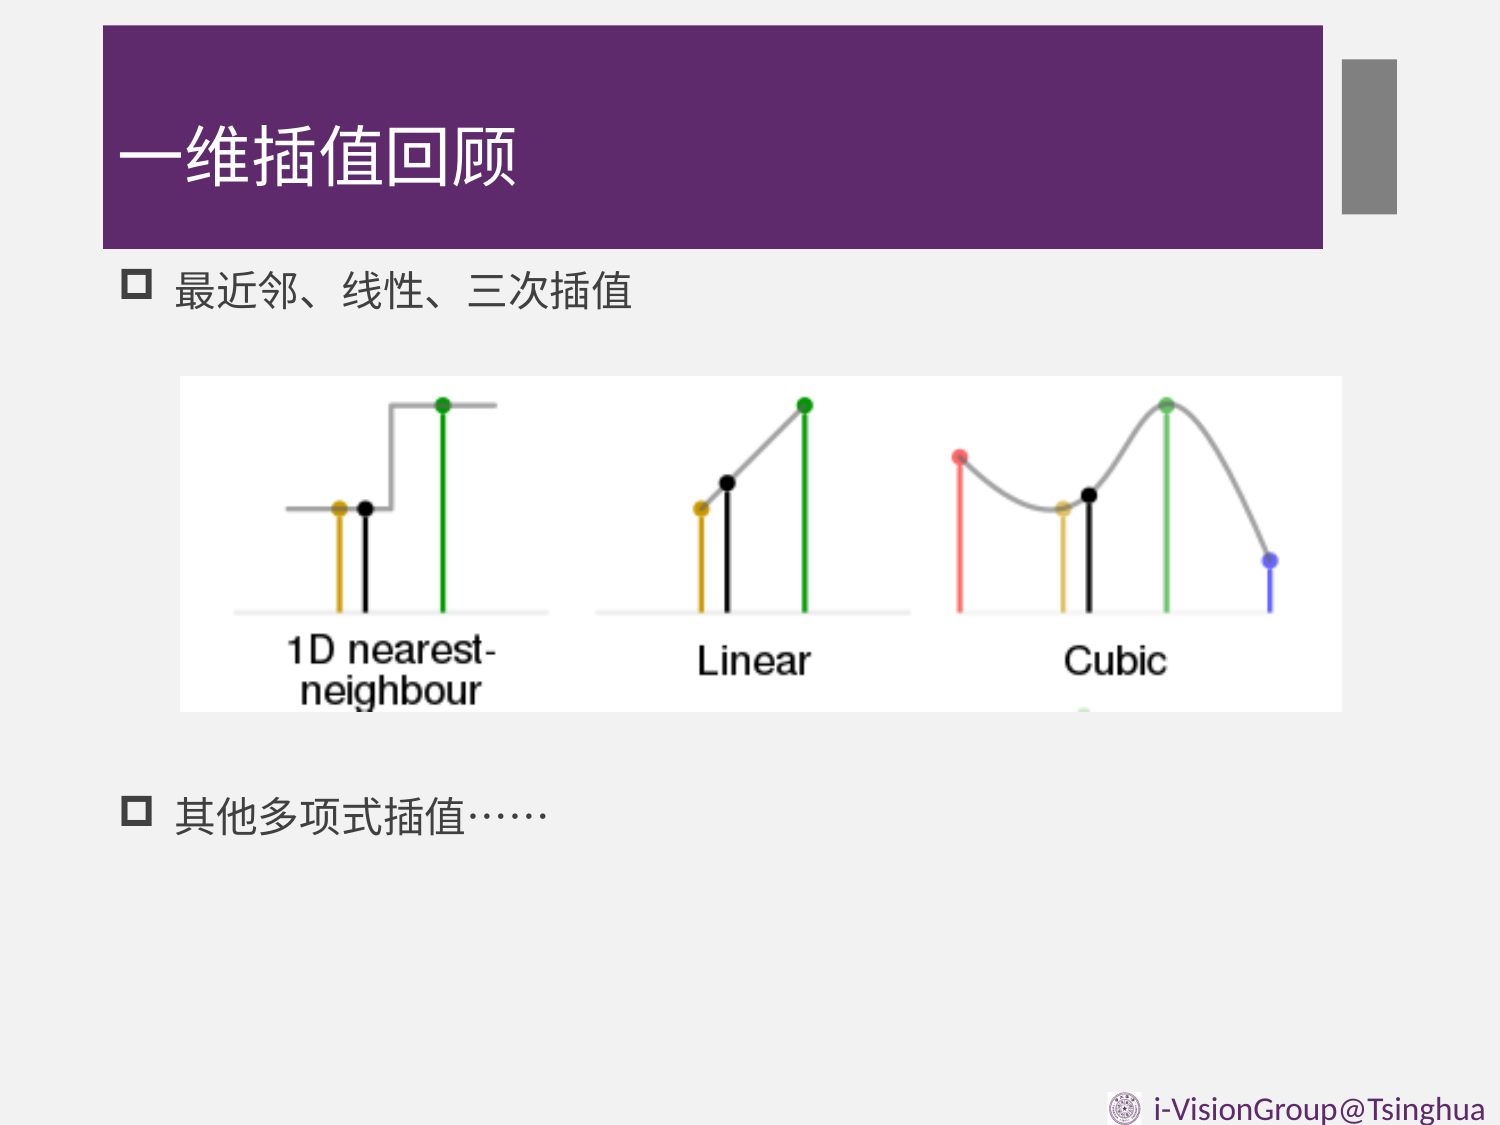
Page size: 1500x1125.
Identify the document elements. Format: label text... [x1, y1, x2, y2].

text_box 最近邻、线性、三次插值 [115, 262, 635, 315]
picture [1106, 1092, 1142, 1125]
text_box [180, 376, 1343, 712]
title 一维插值回顾 [103, 25, 1323, 249]
text_box 其他多项式插值…… [115, 789, 552, 842]
